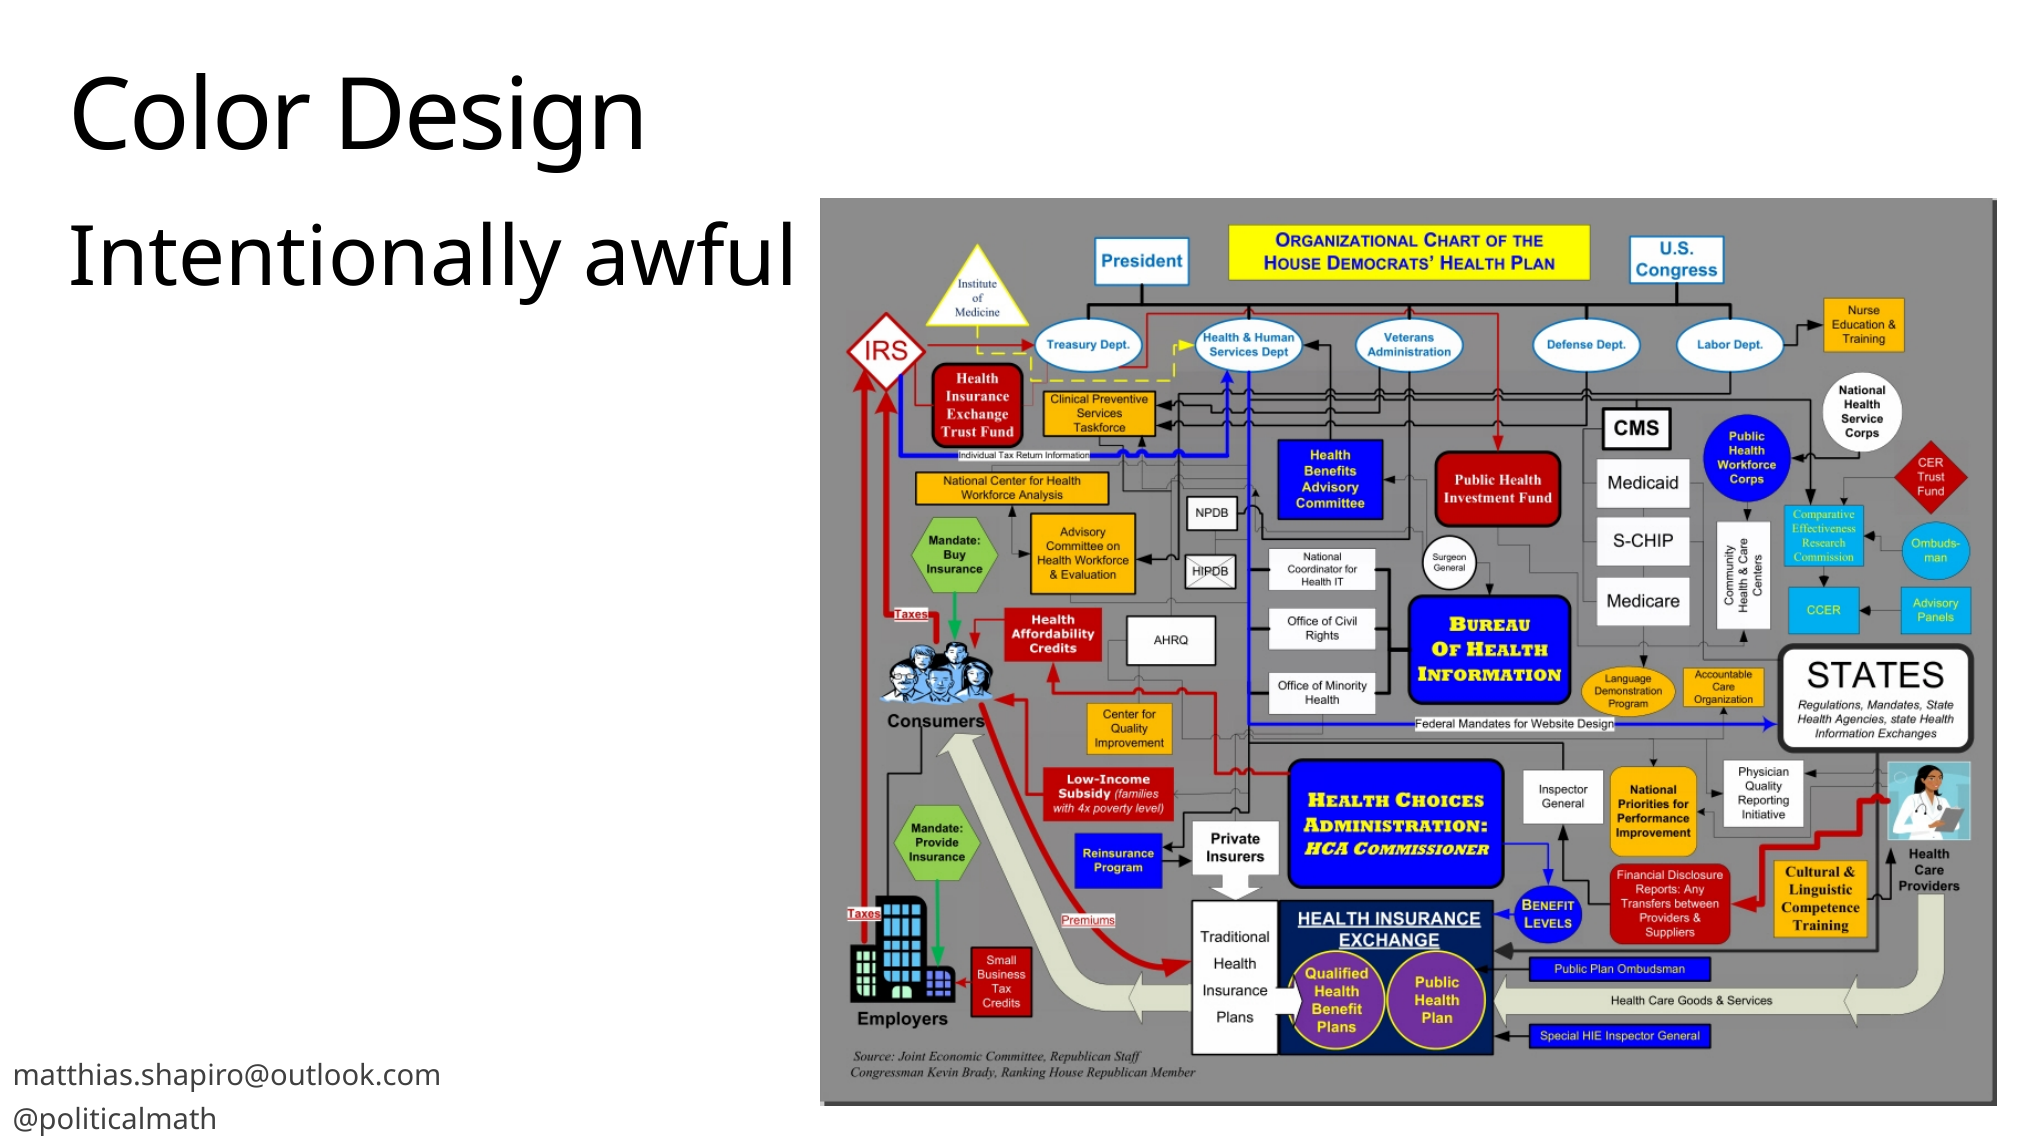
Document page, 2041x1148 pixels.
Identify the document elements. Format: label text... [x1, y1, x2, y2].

title Color Design [45, 48, 1996, 198]
list Intentionally awful [45, 198, 819, 321]
picture [819, 198, 1997, 1106]
